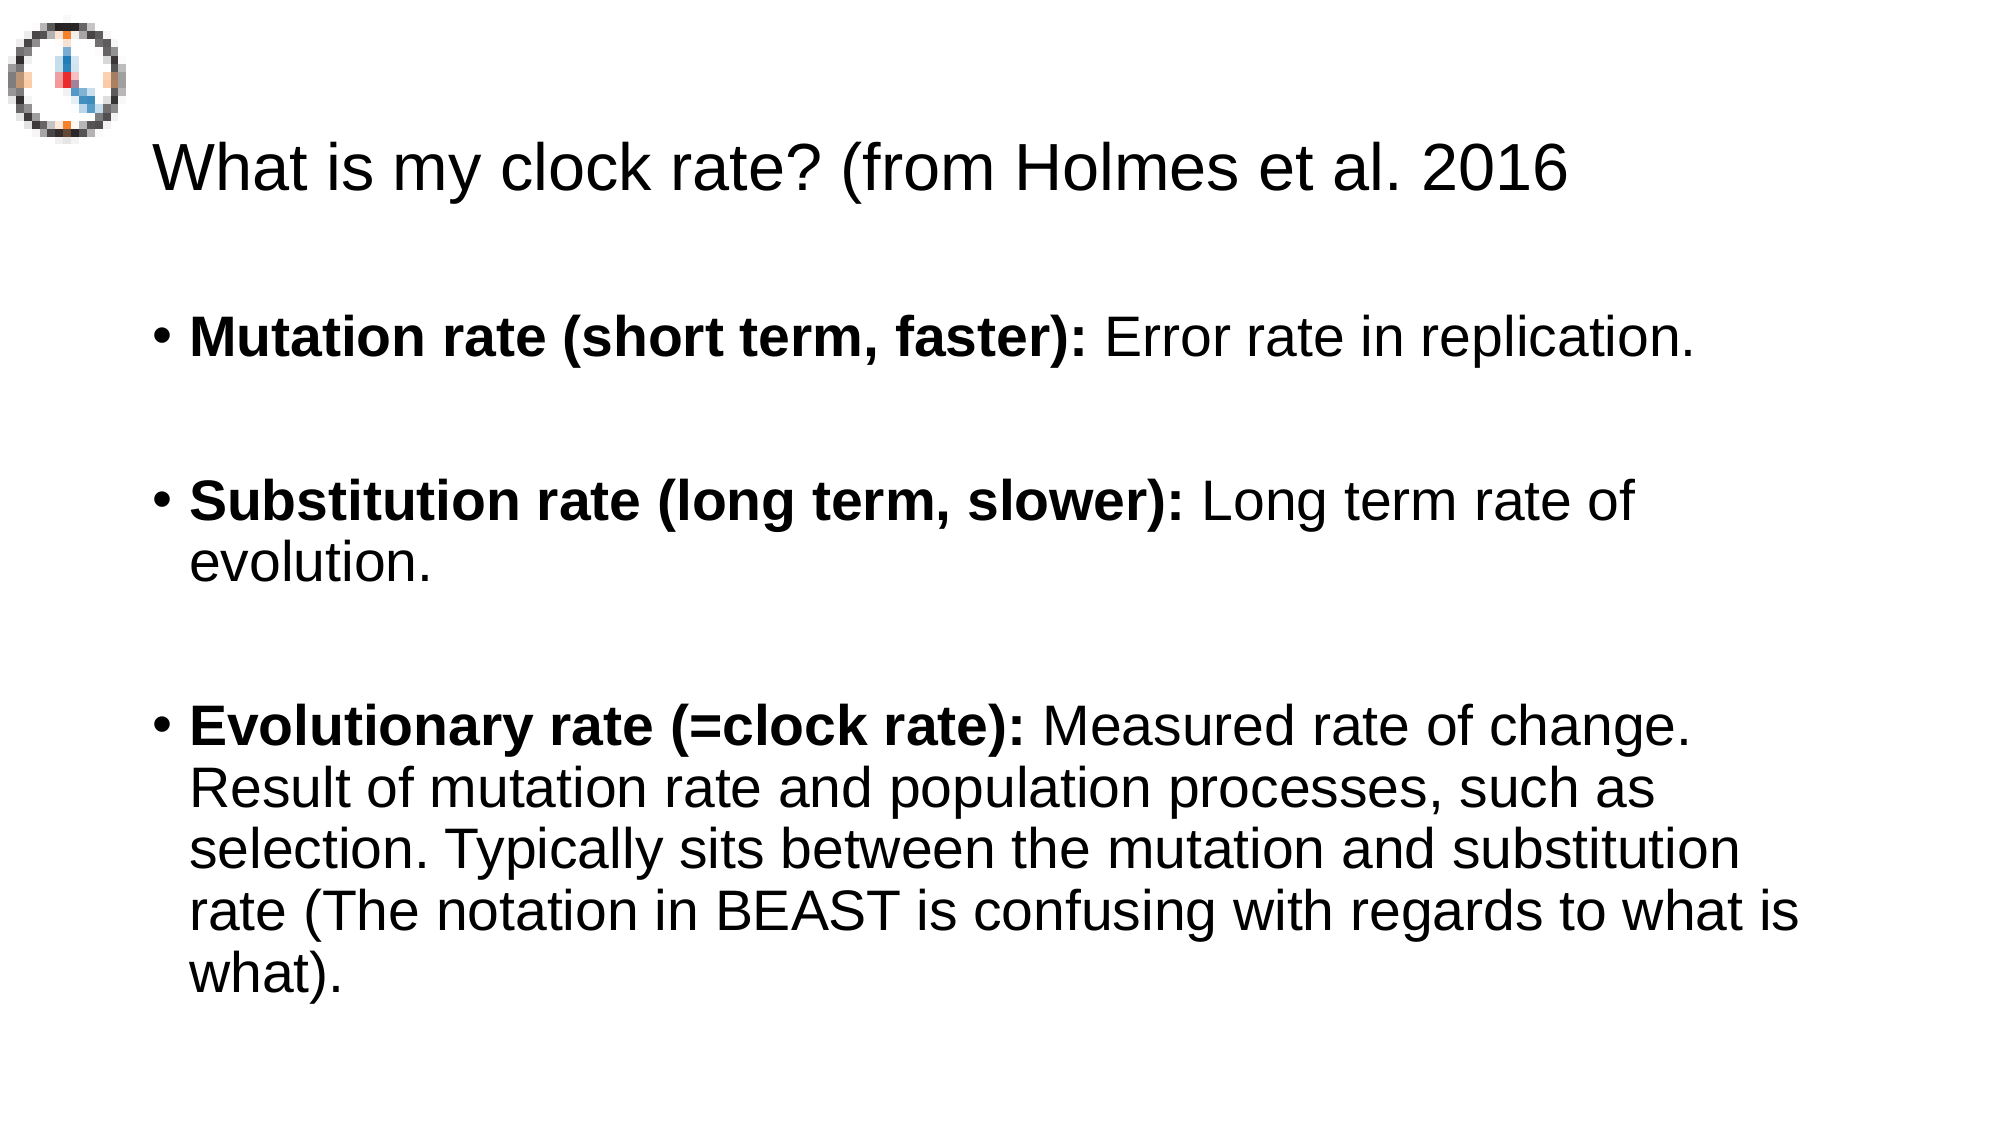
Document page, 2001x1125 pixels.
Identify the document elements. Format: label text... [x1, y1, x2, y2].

title What is my clock rate? (from Holmes et al. 2016 [137, 59, 1863, 278]
list Mutation rate (short term, faster): Error rate in replication. Substitution rate (long term, slower): Long term rate of evolution. Evolutionary rate (=clock rate): Measured rate of change. Result of mutation rate and population processes, such as selection. Typically sits between the mutation and substitution rate (The notation in BEAST is confusing with regards to what is what). [137, 299, 1863, 1014]
picture [0, 0, 136, 144]
